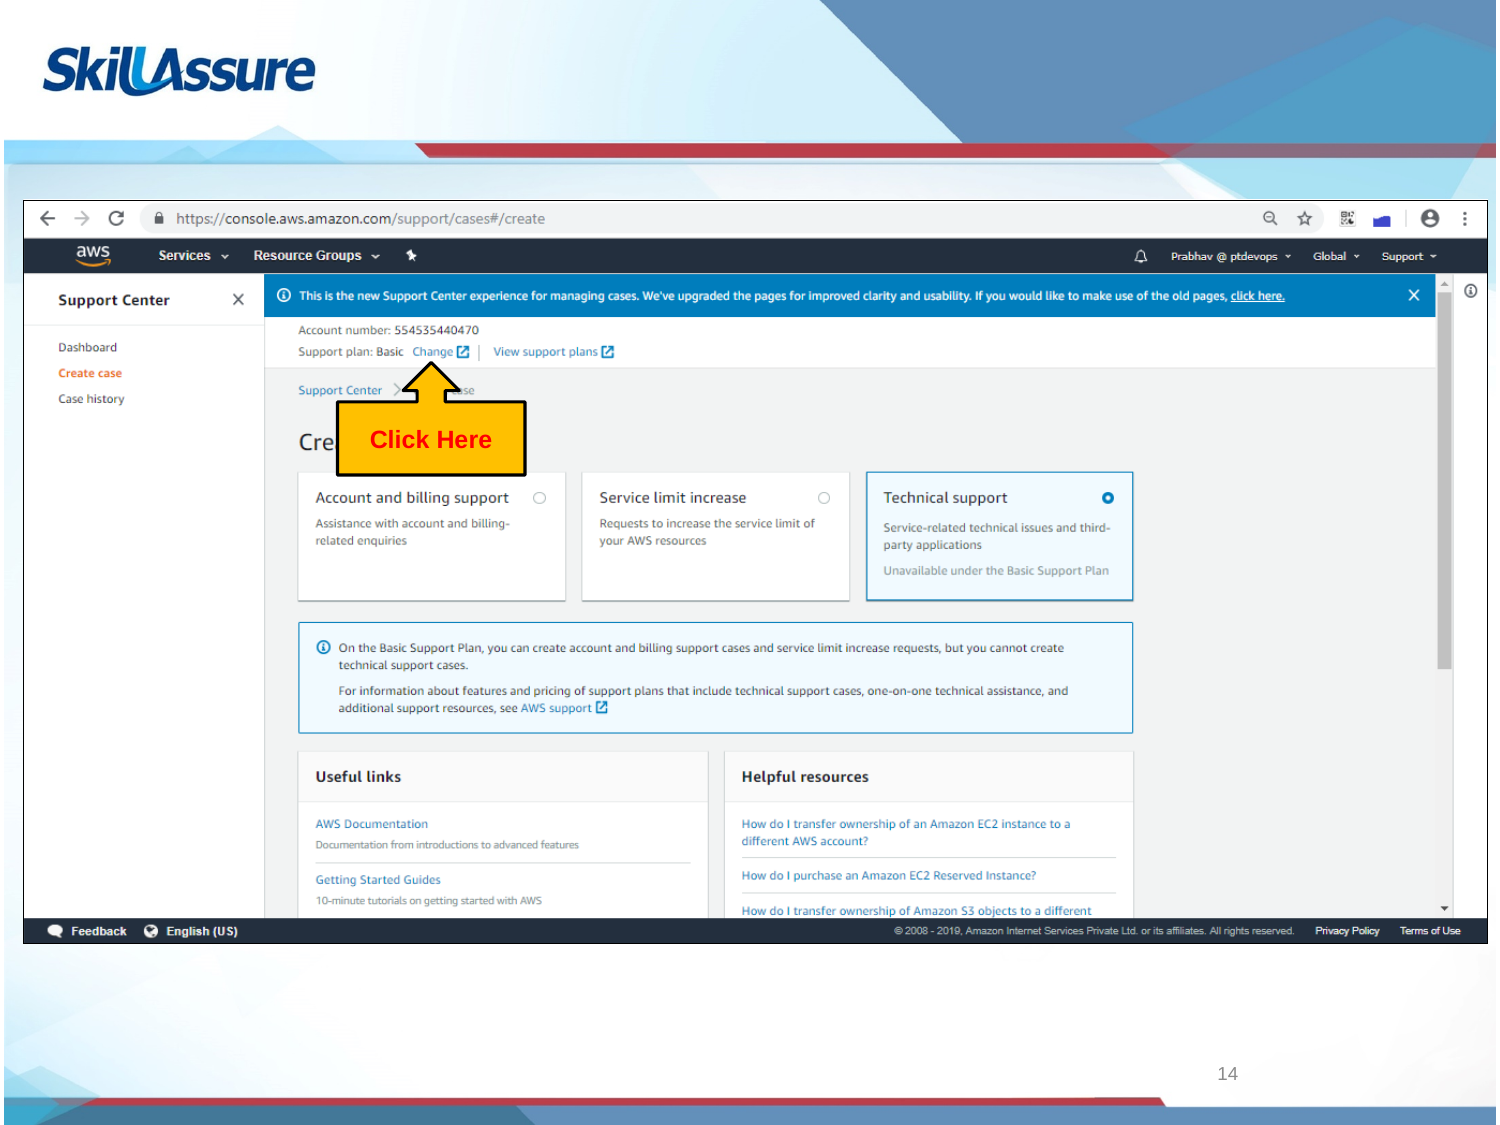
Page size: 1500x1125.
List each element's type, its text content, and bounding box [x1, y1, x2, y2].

picture [4, 0, 1496, 1125]
slide_number 14 [1059, 1042, 1397, 1103]
